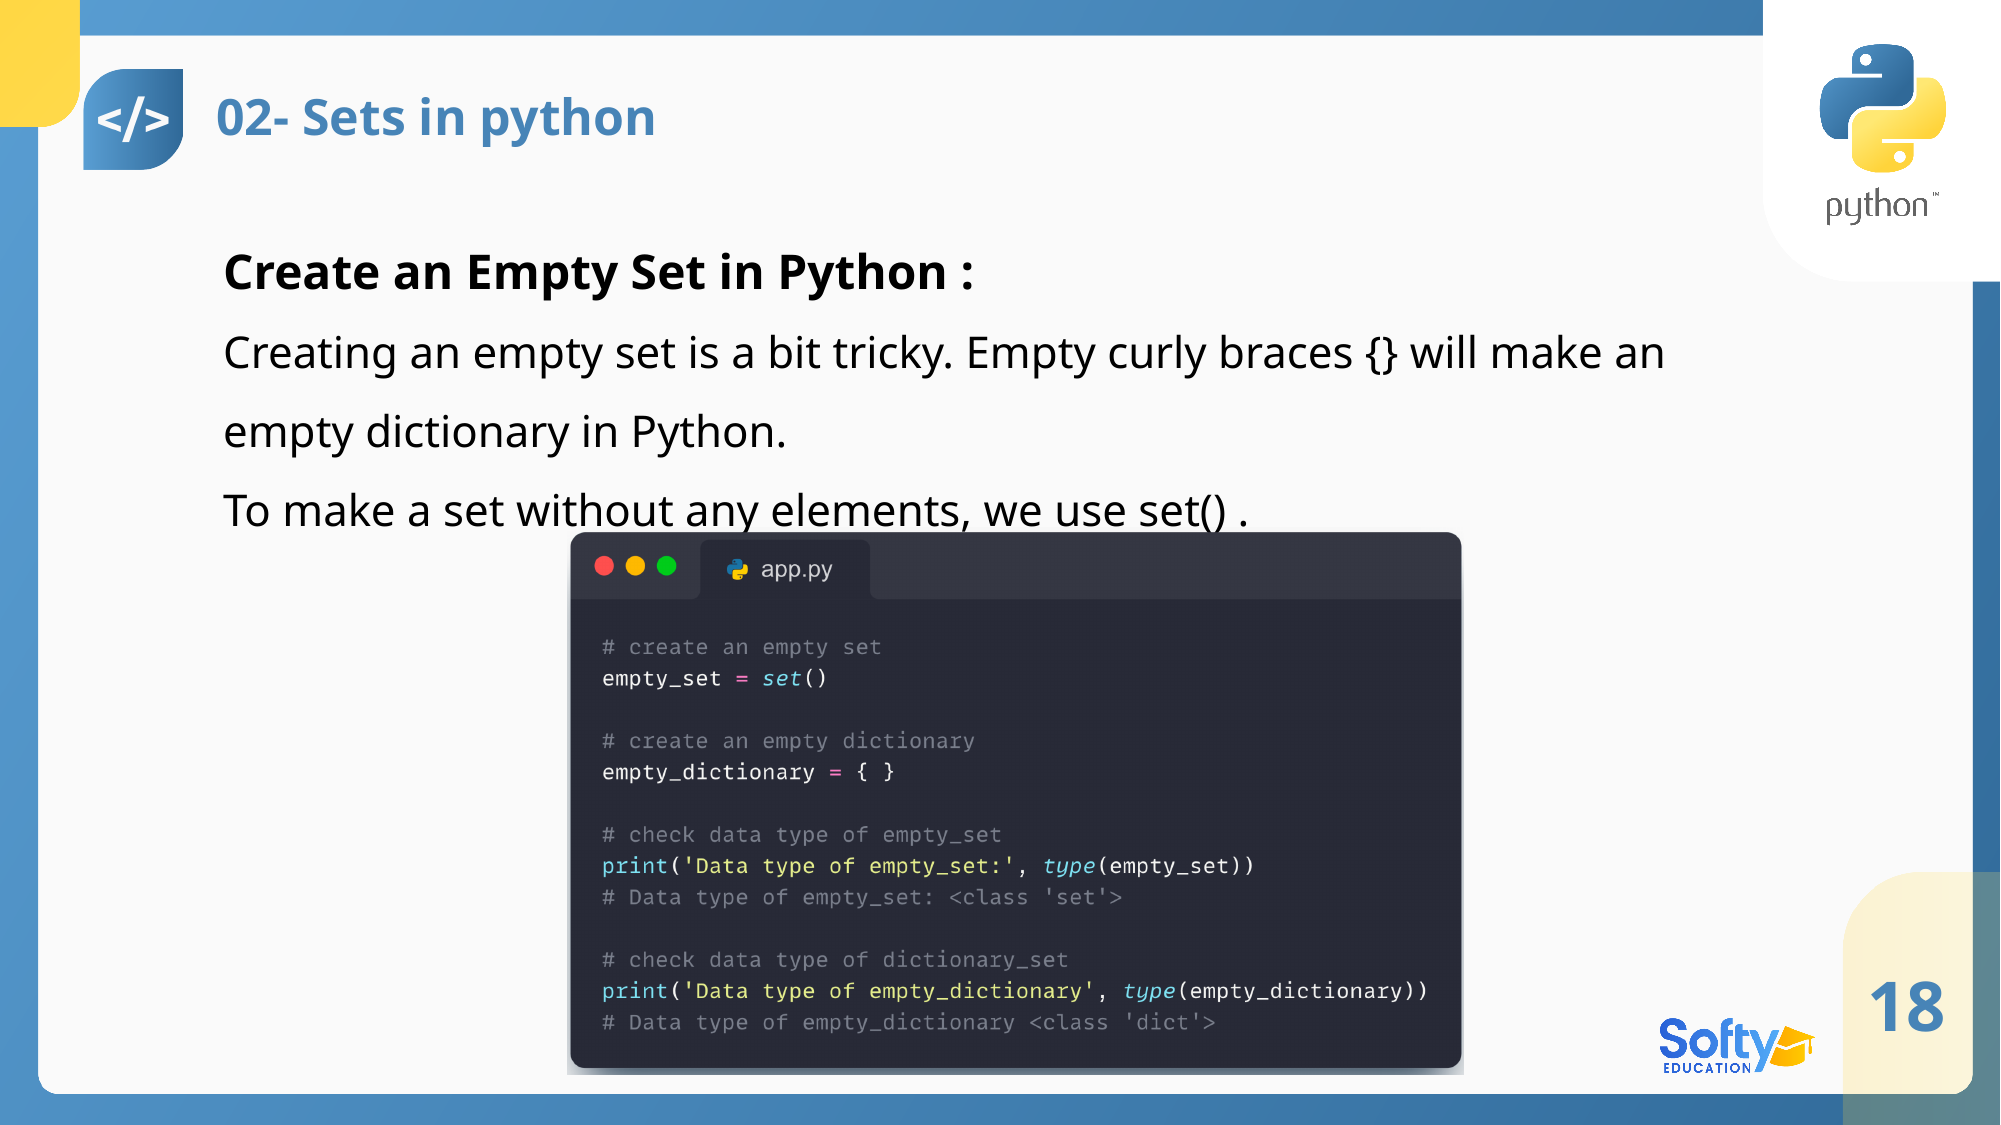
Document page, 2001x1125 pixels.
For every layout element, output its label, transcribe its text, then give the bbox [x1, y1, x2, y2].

text_box ‹#› [1846, 947, 1967, 1072]
text_box 02- Sets in python [201, 78, 993, 170]
picture [0, 0, 2000, 1125]
text_box Create an Empty Set in Python : Creating an empty set is a bit tricky. Empty curly braces {} will make an empty dictionary in Python. To make a set without any elements, we use set() . [133, 197, 1719, 551]
